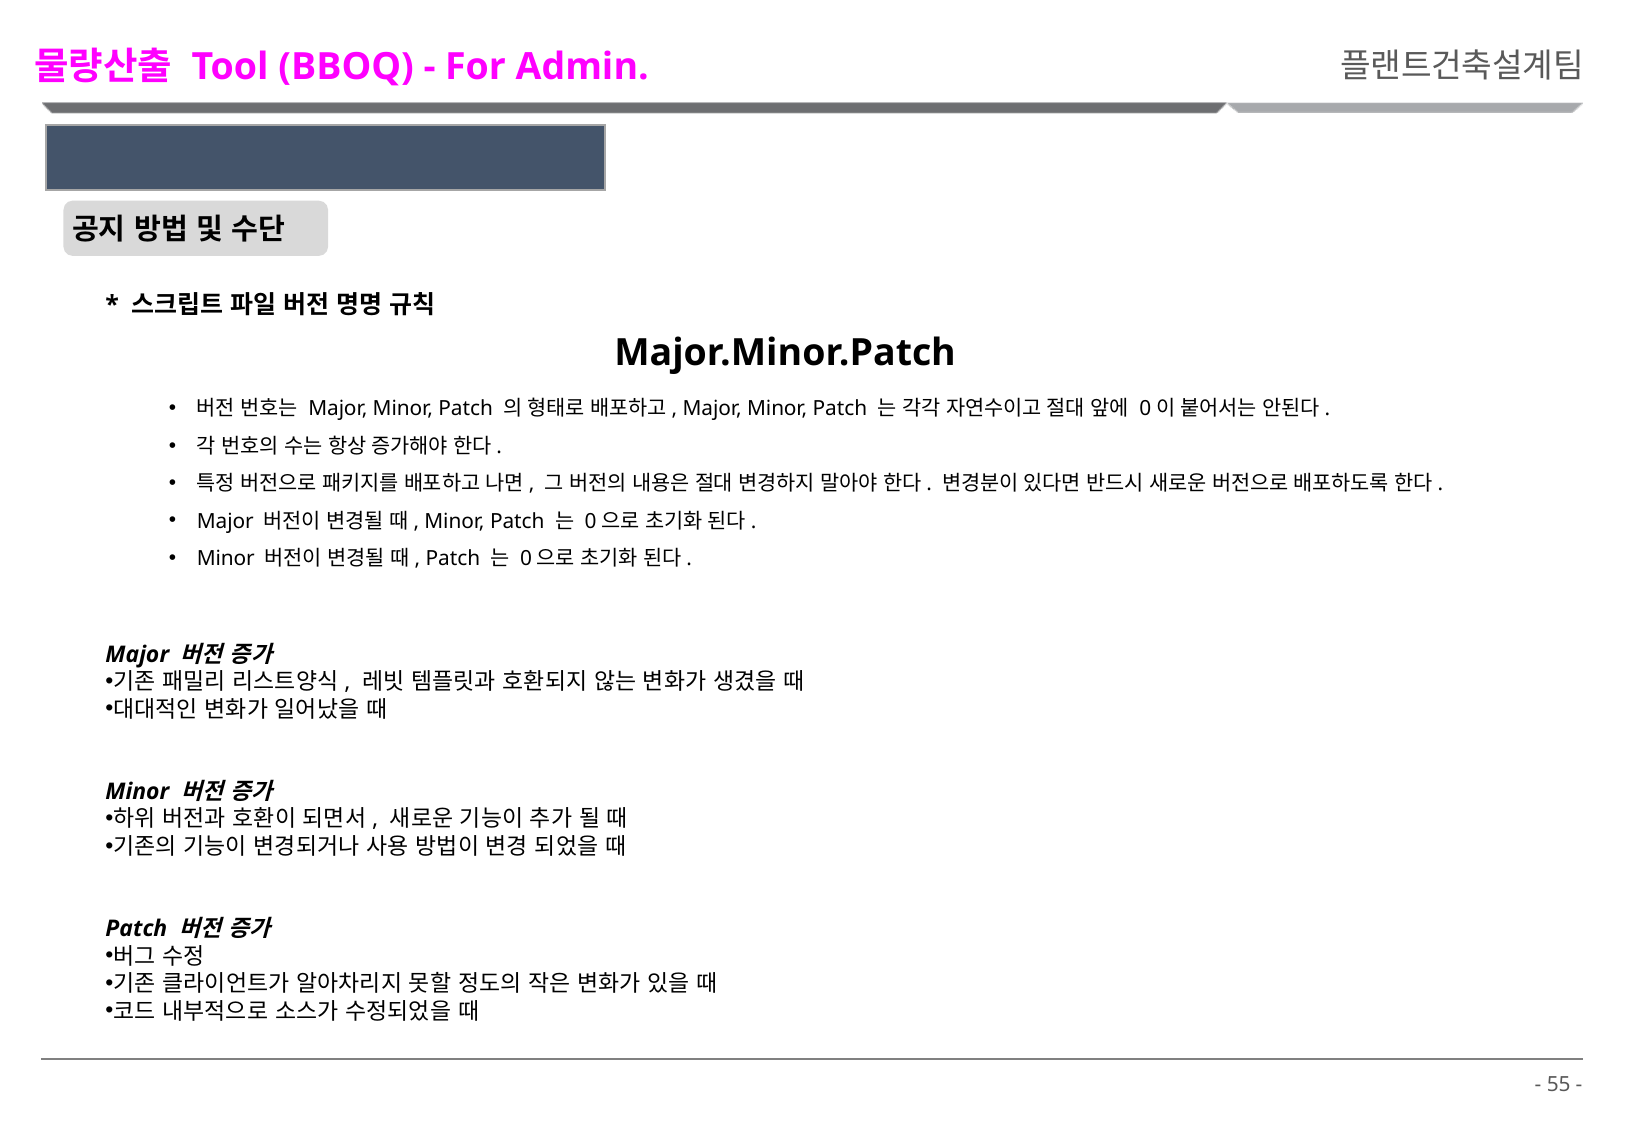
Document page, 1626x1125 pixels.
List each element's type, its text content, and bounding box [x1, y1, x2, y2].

text_box 물량산출 Tool (BBOQ) - For Admin. [19, 34, 665, 95]
text_box Major 버전 증가 기존 패밀리 리스트양식, 레빗 템플릿과 호환되지 않는 변화가 생겼을 때 대대적인 변화가 일어났을 때 Minor 버전 증가 하위 버전과 호환이 되면서, 새로운 기능이 추가 될 때 기존의 기능이 변경되거나 사용 방법이 변경 되었을 때 Patch 버전 증가 버그 수정 기존 클라이언트가 알아차리지 못할 정도의 작은 변화가 있을 때 코드 내부적으로 소스가 수정되었을 때 [90, 631, 1480, 1032]
text_box 공지 방법 및 수단 [62, 199, 330, 257]
text_box Major.Minor.Patch [160, 320, 1411, 375]
text_box 플랜트건축설계팀 [1339, 43, 1584, 84]
text_box 4. 최신 팀 BIM 표준 공지 및 배포 절차 [45, 124, 606, 191]
text_box * 스크립트 파일 버전 명명 규칙 [90, 266, 1551, 326]
text_box 버전 번호는 Major, Minor, Patch 의 형태로 배포하고, Major, Minor, Patch 는 각각 자연수이고 절대 앞에 0이 붙어서는 안된다. 각 번호의 수는 항상 증가해야 한다. 특정 버전으로 패키지를 배포하고 나면, 그 버전의 내용은 절대 변경하지 말아야 한다. 변경분이 있다면 반드시 새로운 버전으로 배포하도록 한다. Major 버전이 변경될 때, Minor, Patch 는 0으로 초기화 된다. Minor 버전이 변경될 때, Patch 는 0으로 초기화 된다. [153, 375, 1475, 578]
picture [42, 102, 1583, 114]
